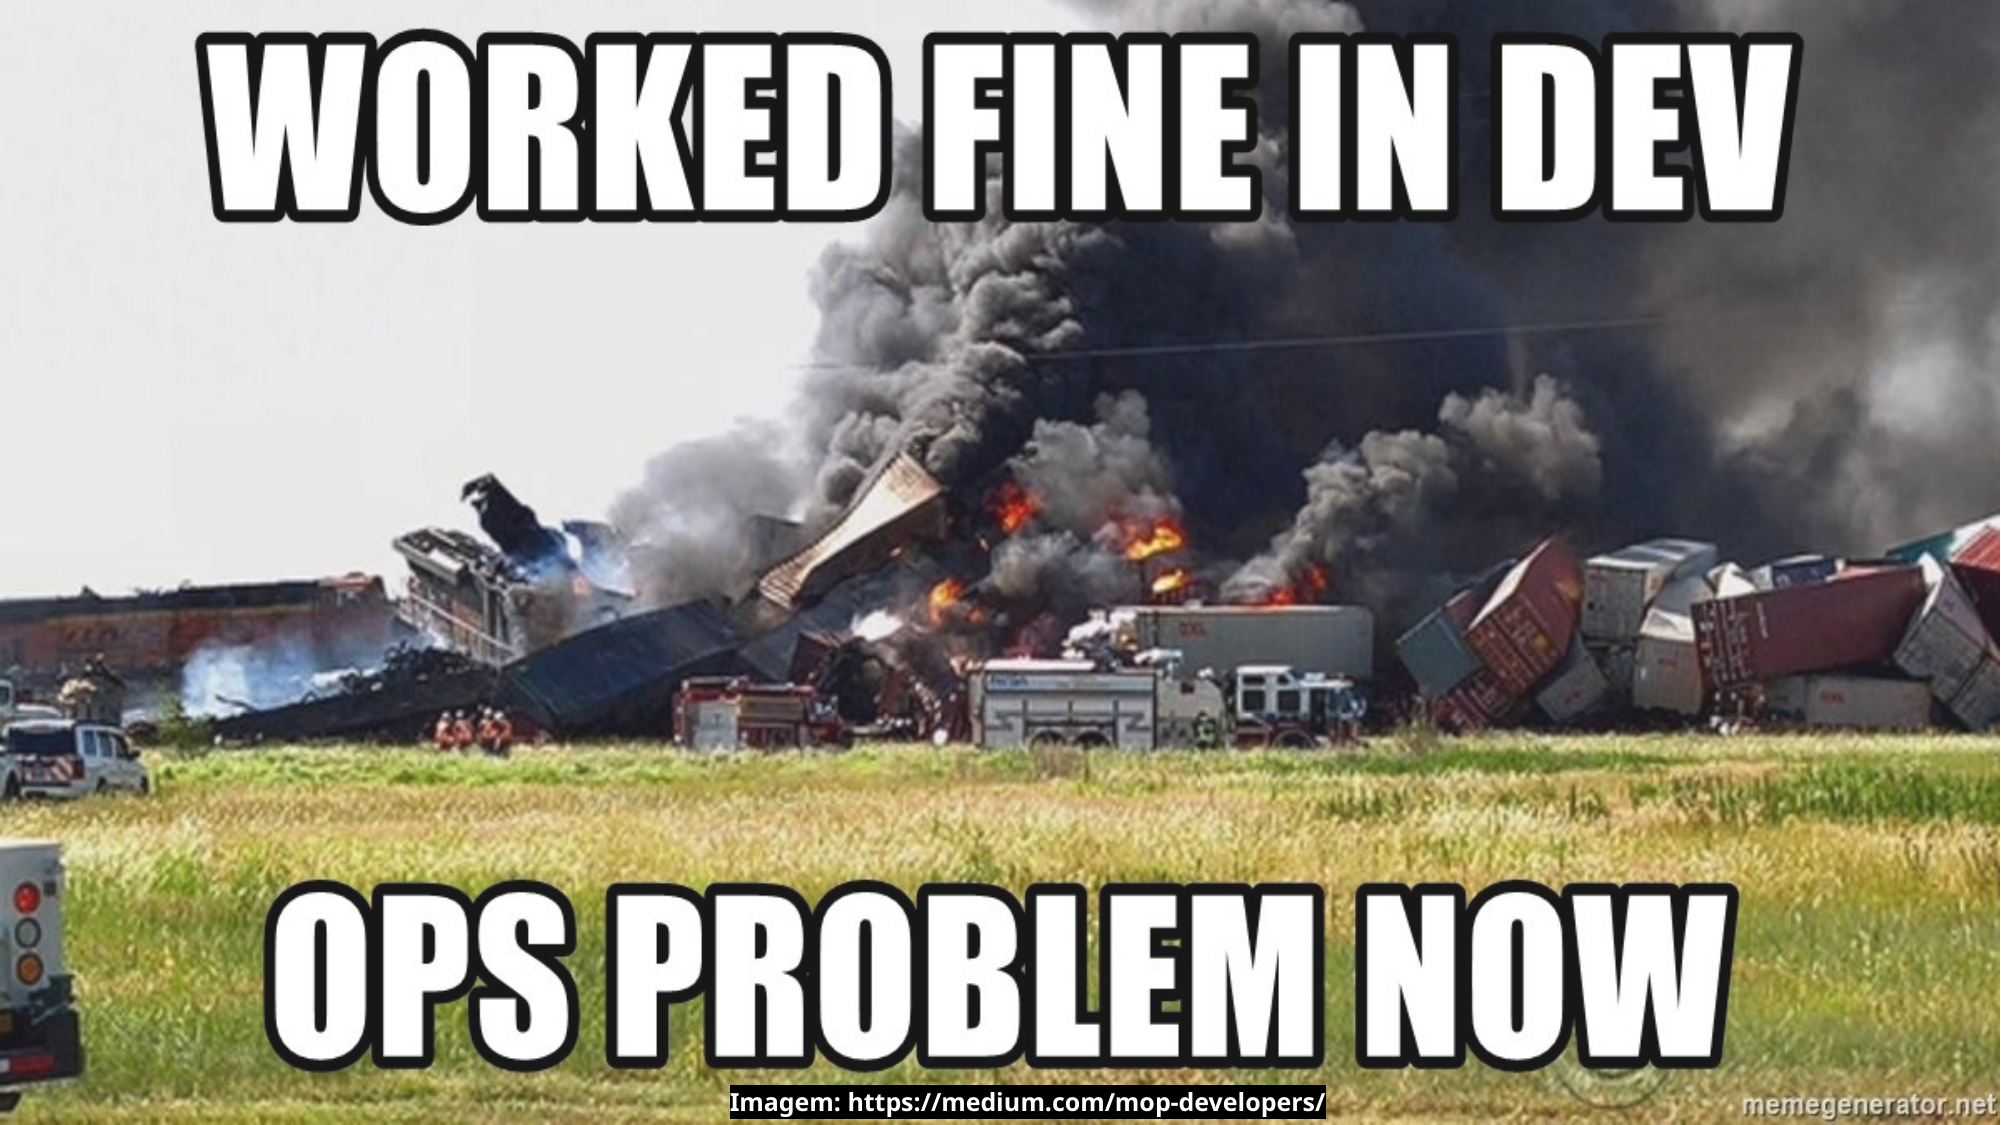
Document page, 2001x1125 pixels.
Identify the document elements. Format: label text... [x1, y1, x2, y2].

text_box Imagem: https://medium.com/mop-developers/ [715, 1079, 1342, 1125]
